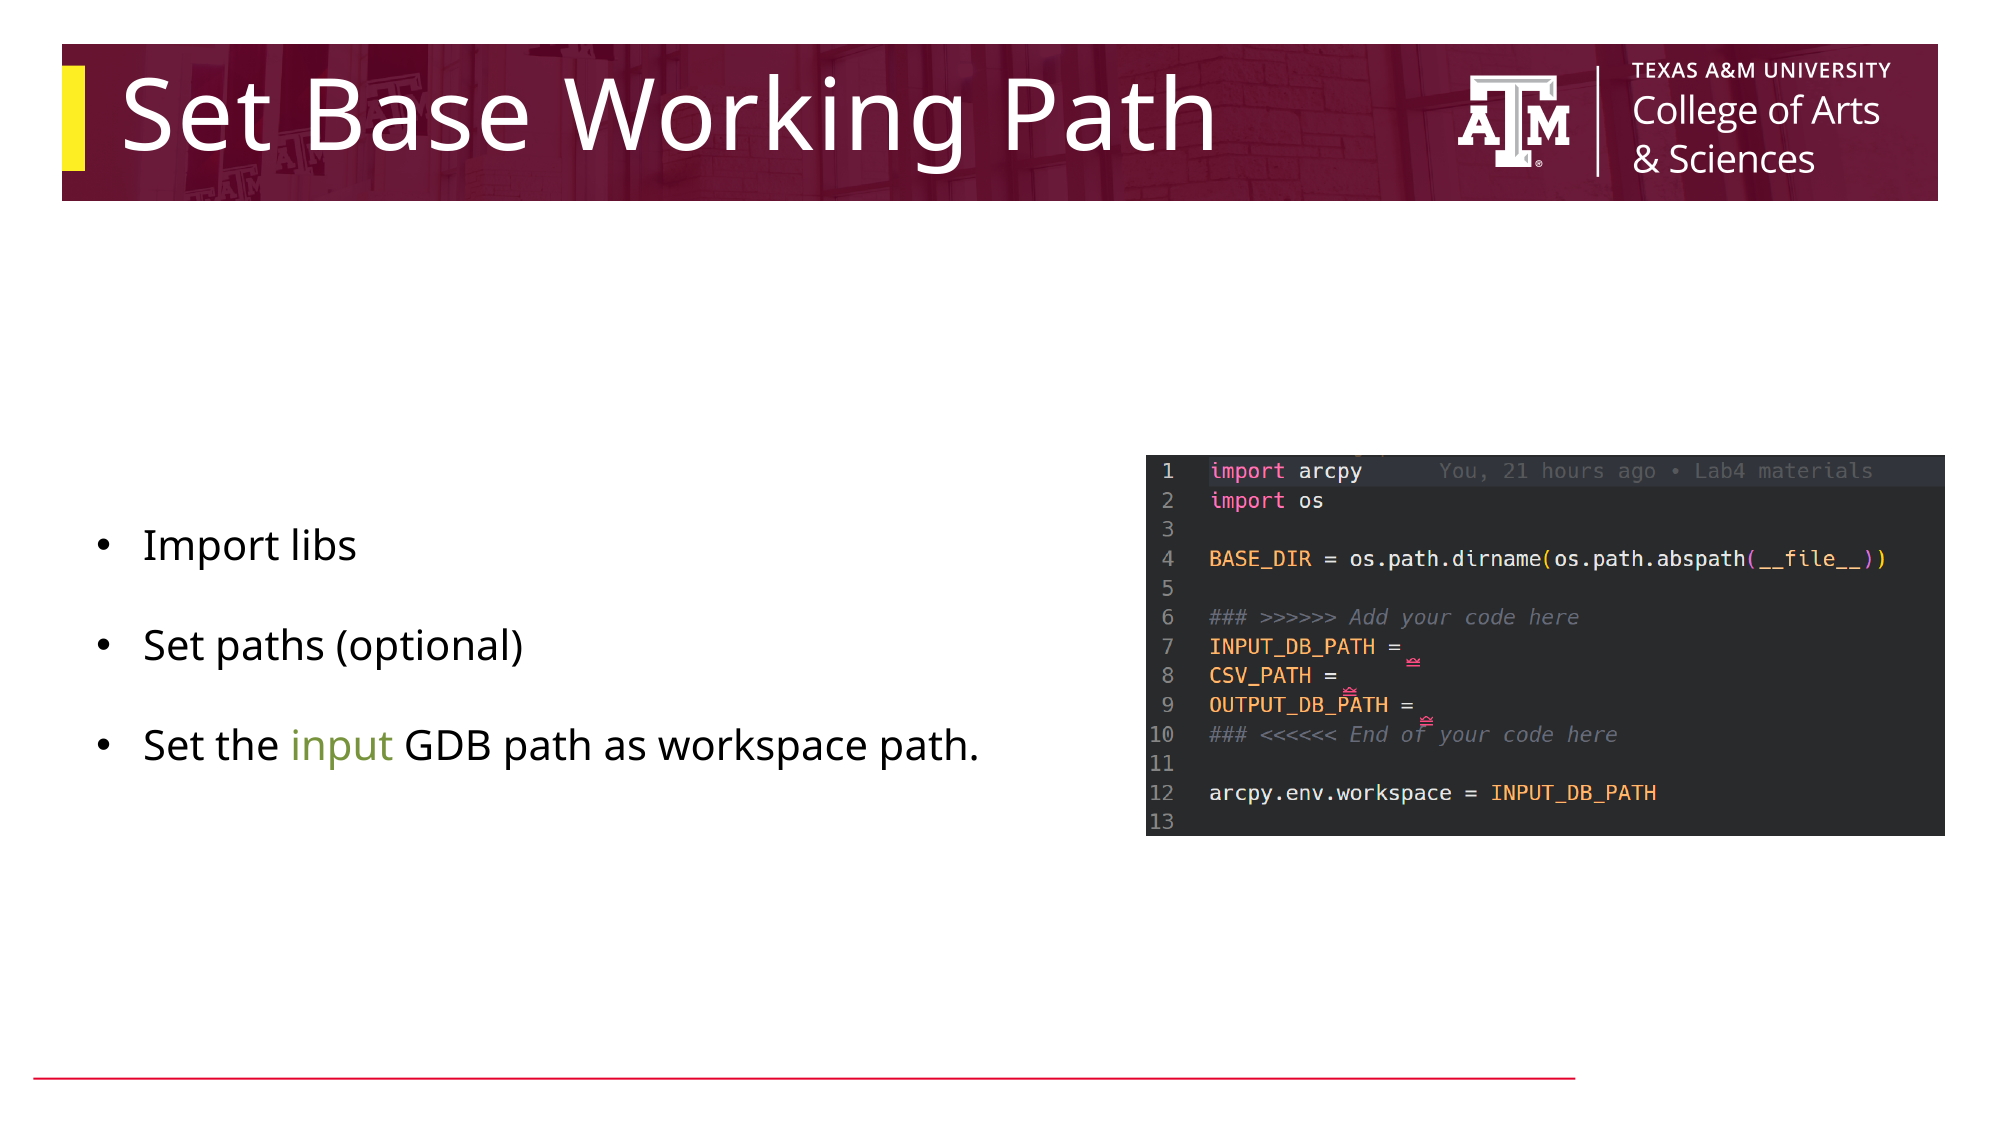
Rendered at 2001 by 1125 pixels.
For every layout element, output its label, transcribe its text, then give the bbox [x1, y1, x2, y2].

picture [62, 44, 105, 201]
text_box Import libs Set paths (optional) Set the input GDB path as workspace path. [81, 511, 996, 777]
picture [1146, 455, 1945, 836]
title Set Base Working Path [105, 16, 1367, 205]
picture [1367, 44, 1938, 201]
